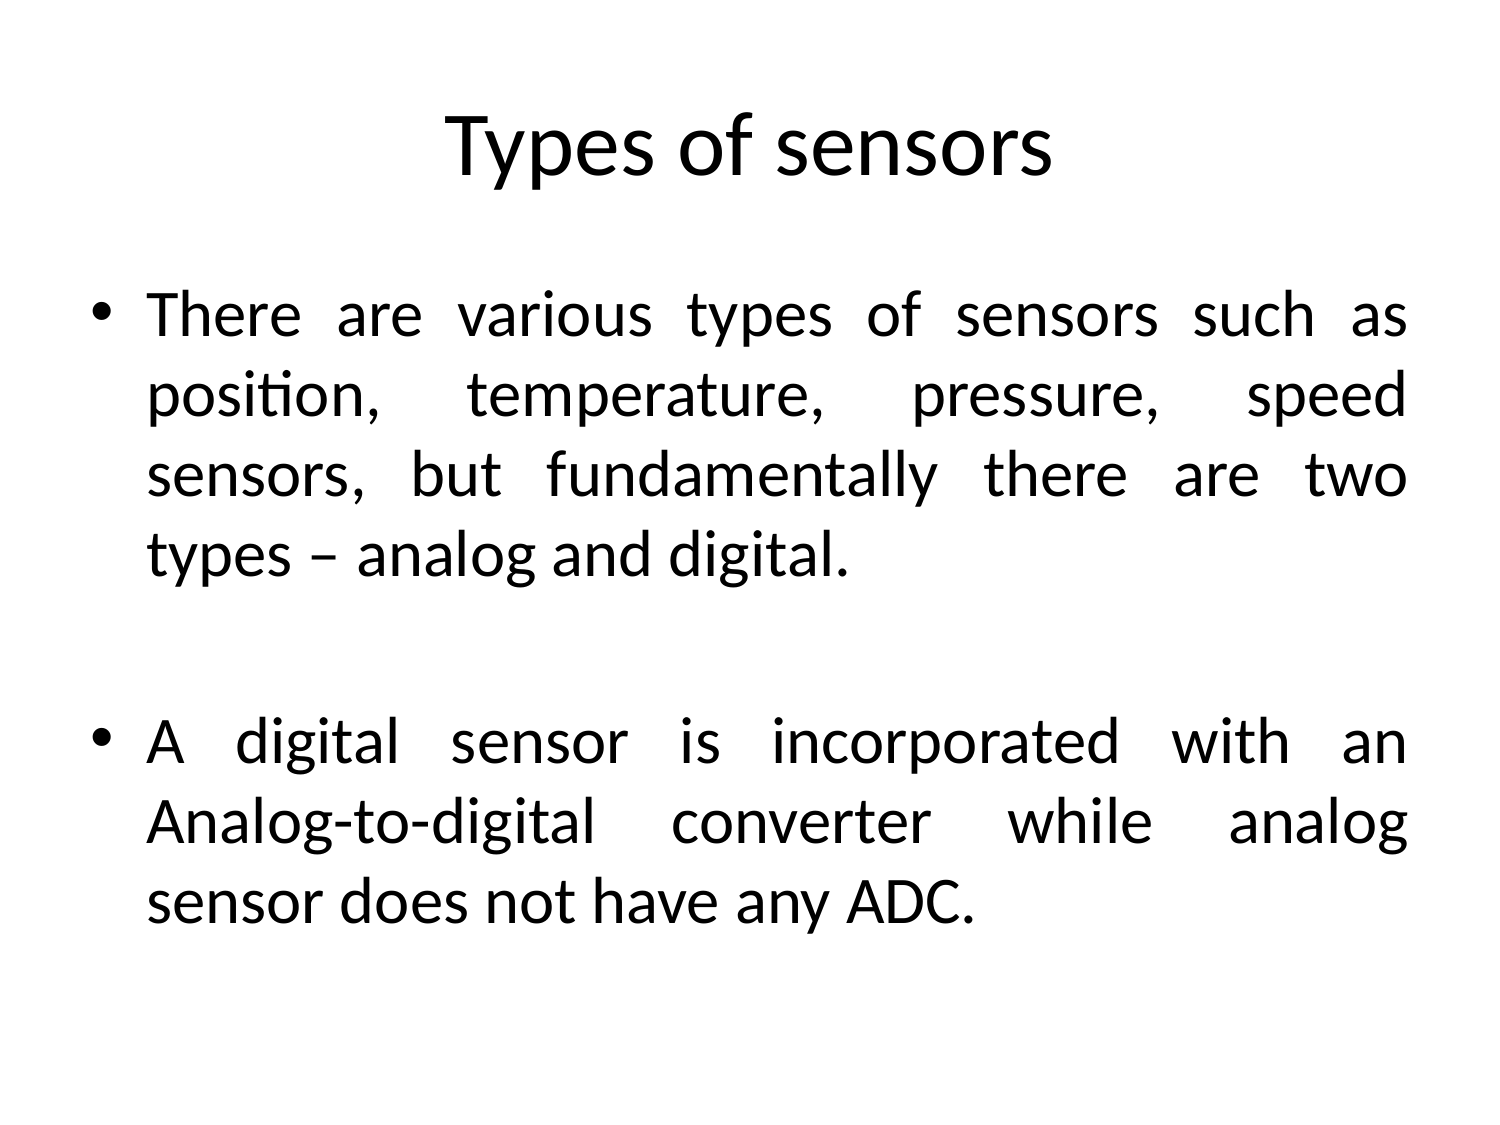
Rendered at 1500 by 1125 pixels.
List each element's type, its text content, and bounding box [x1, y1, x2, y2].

list There are various types of sensors such as position, temperature, pressure, speed sensors, but fundamentally there are two types – analog and digital. A digital sensor is incorporated with an Analog-to-digital converter while analog sensor does not have any ADC. [75, 262, 1425, 1005]
title Types of sensors [75, 45, 1425, 233]
